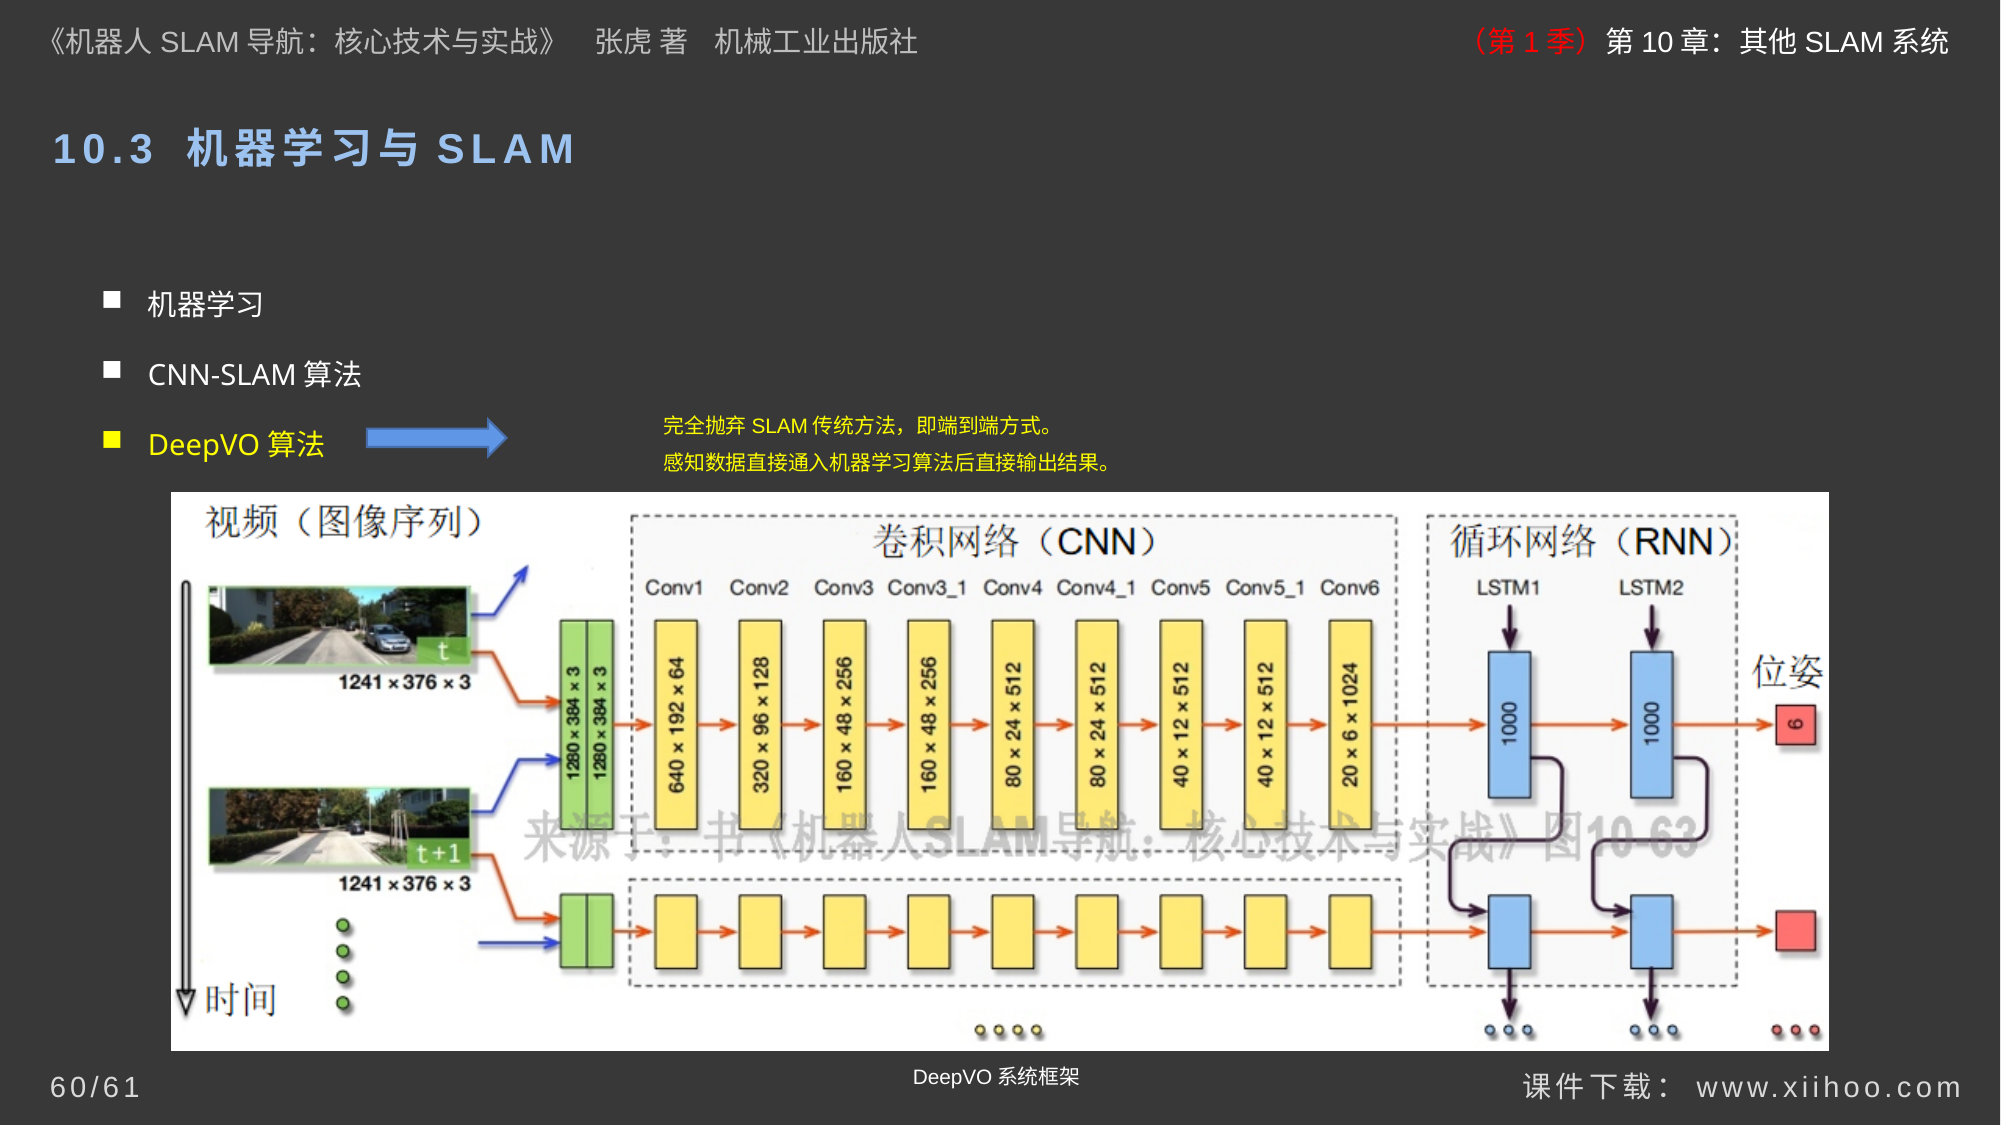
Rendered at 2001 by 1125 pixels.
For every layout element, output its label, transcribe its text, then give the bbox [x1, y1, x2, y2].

text_box （第1季）第10章：其他SLAM系统 [1075, 16, 1965, 66]
text_box 完全抛弃SLAM传统方法，即端到端方式。 感知数据直接通入机器学习算法后直接输出结果。 [648, 392, 1136, 483]
text_box DeepVO系统框架 [898, 1056, 1096, 1096]
text_box 课件下载：www.xiihoo.com [1493, 1057, 1991, 1114]
text_box 机器学习 CNN-SLAM算法 DeepVO算法 [86, 243, 501, 469]
text_box 60/61 [34, 1060, 187, 1111]
picture [0, 0, 2001, 1125]
text_box [365, 417, 508, 459]
text_box 10.3 机器学习与SLAM [38, 98, 620, 180]
text_box 《机器人SLAM导航：核心技术与实战》 张虎 著 机械工业出版社 [16, 16, 940, 66]
